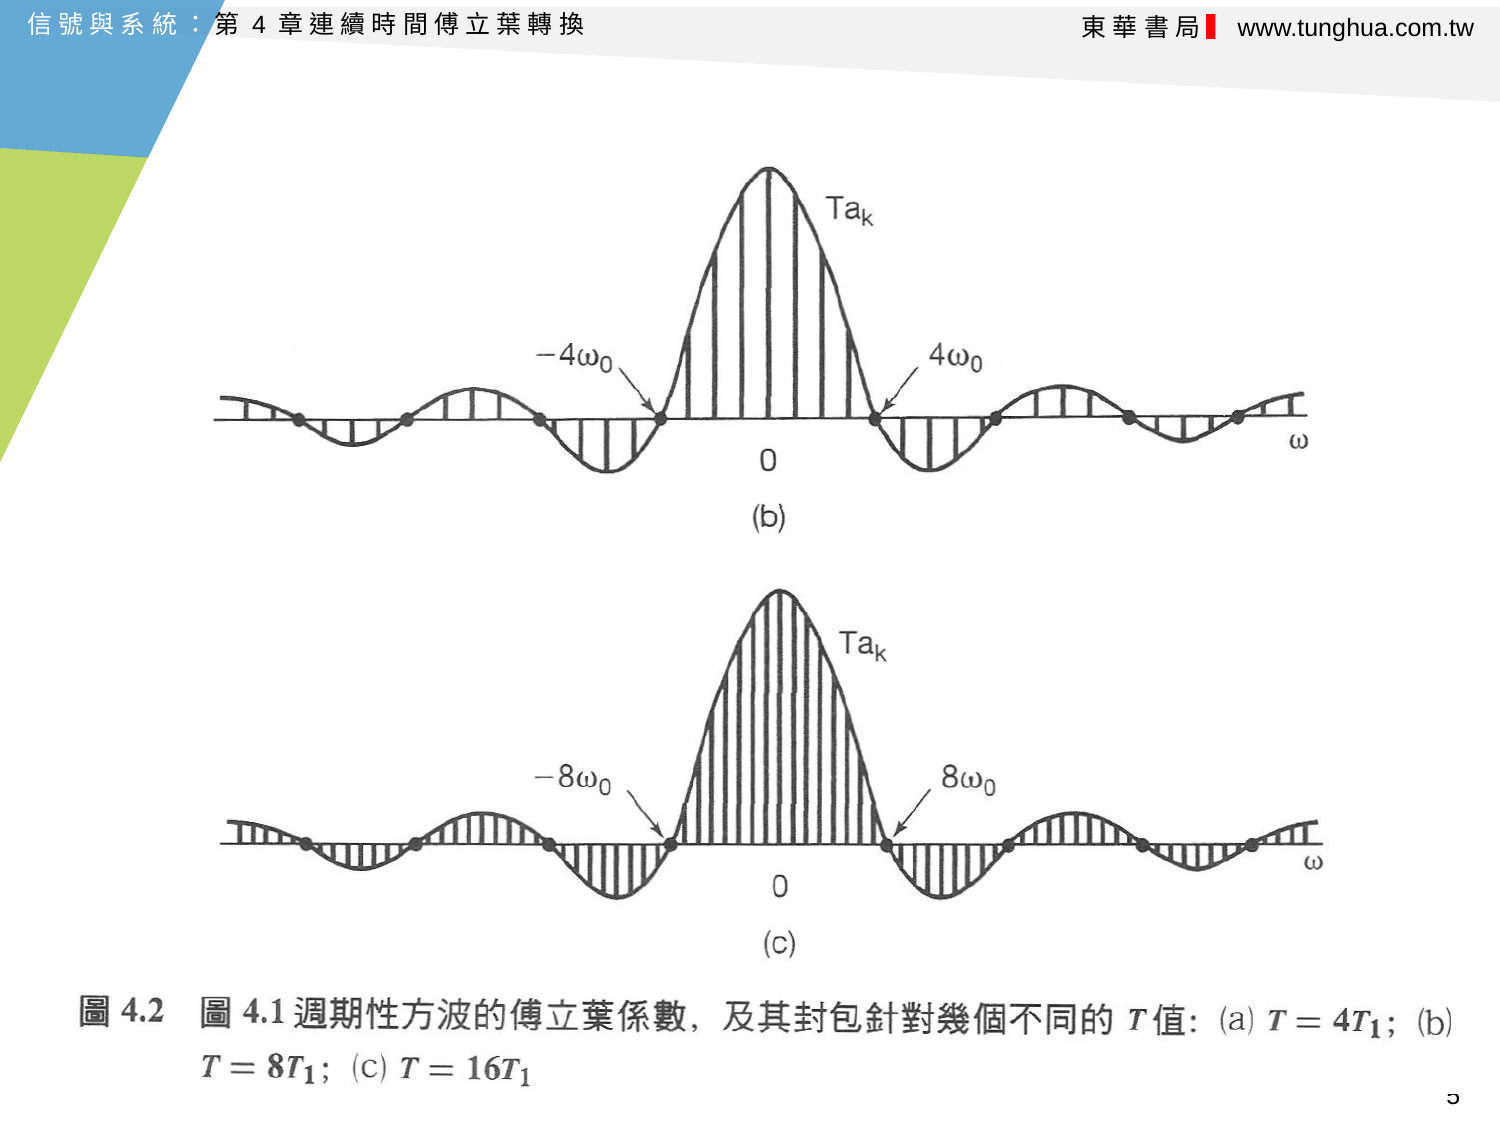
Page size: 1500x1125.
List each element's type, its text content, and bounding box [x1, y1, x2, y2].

slide_number 5 [1224, 1072, 1475, 1125]
picture [212, 587, 1338, 962]
picture [199, 162, 1318, 534]
picture [64, 982, 1464, 1094]
